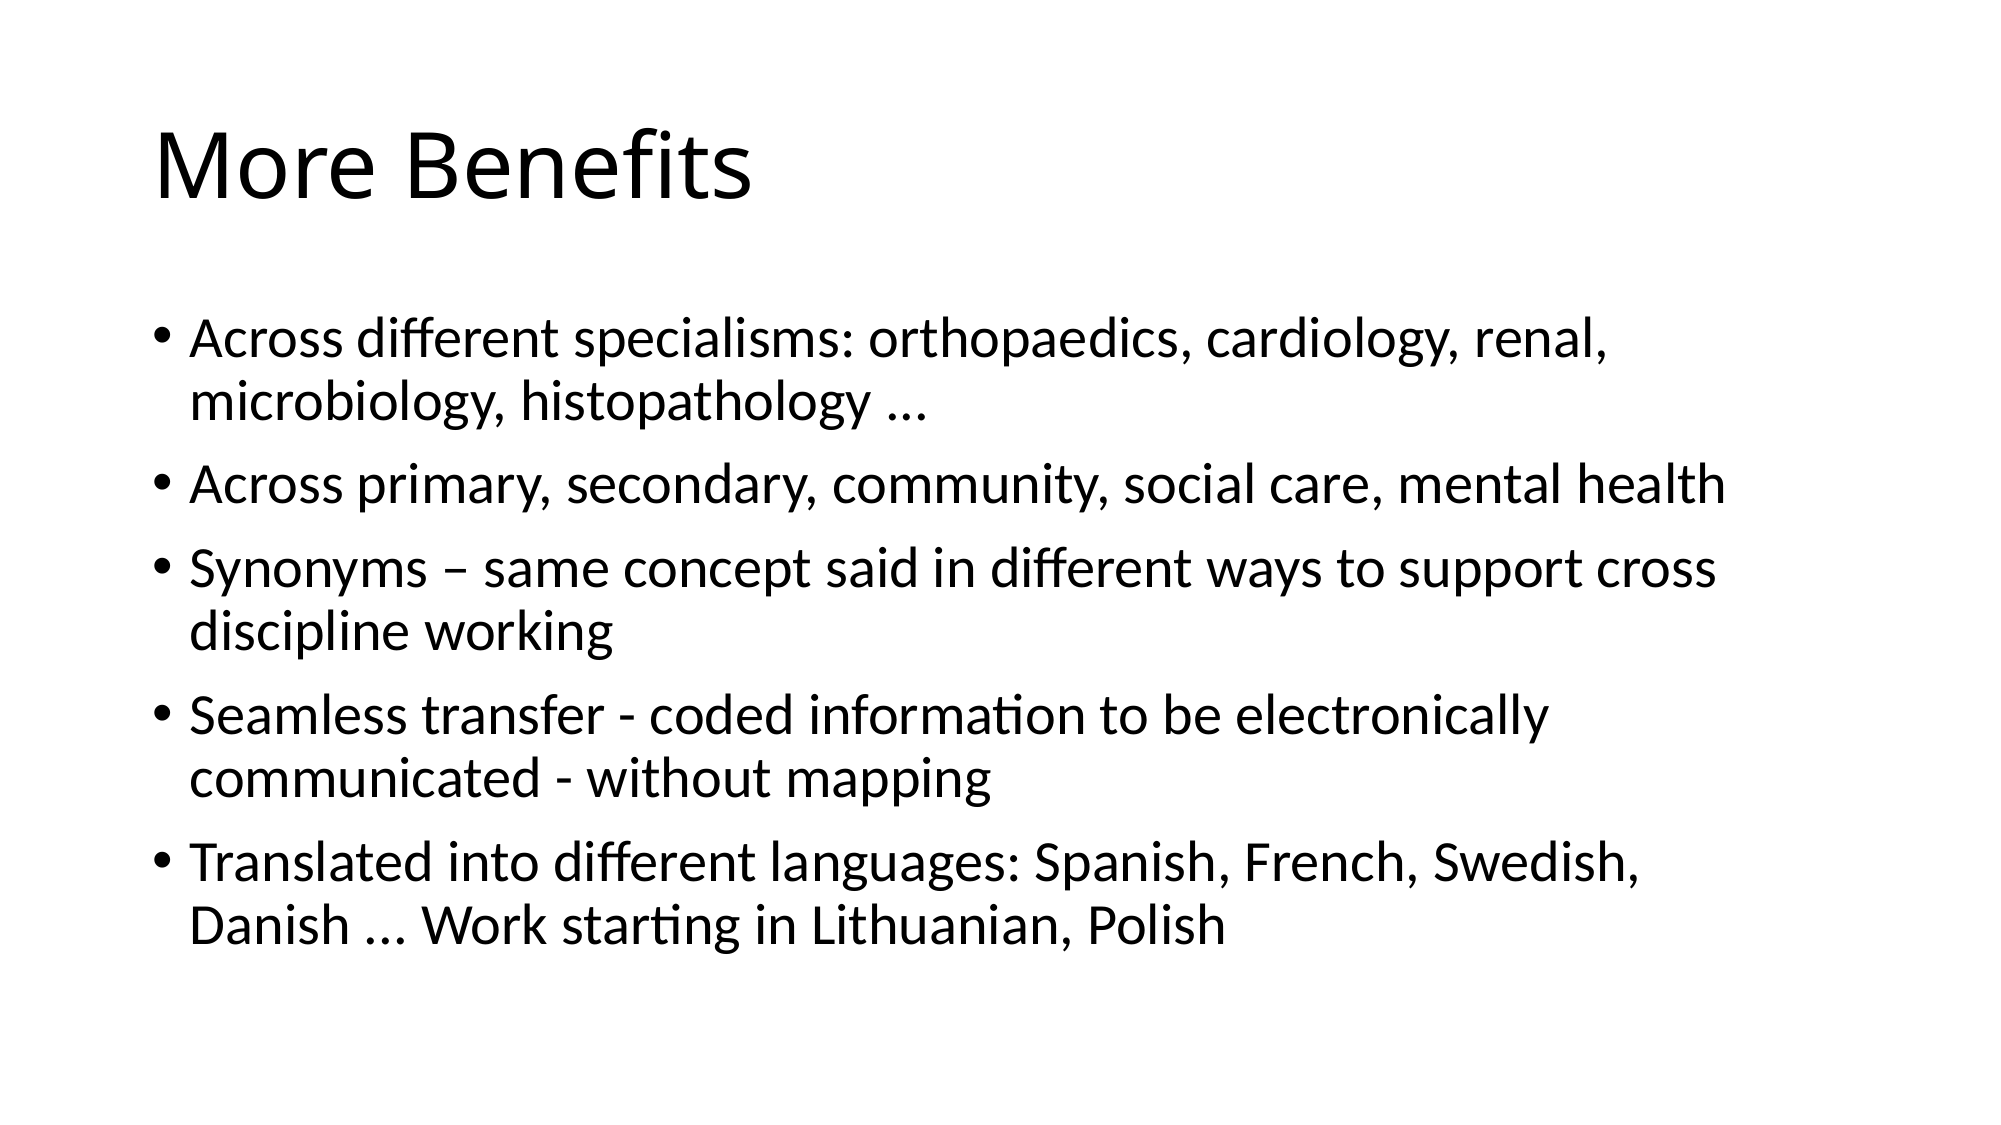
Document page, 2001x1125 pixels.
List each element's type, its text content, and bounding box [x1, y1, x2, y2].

title More Benefits [137, 59, 1863, 278]
list Across different specialisms: orthopaedics, cardiology, renal, microbiology, histopathology ... Across primary, secondary, community, social care, mental health Synonyms – same concept said in different ways to support cross discipline working Seamless transfer - coded information to be electronically communicated - without mapping Translated into different languages: Spanish, French, Swedish, Danish ... Work starting in Lithuanian, Polish [137, 299, 1863, 1014]
